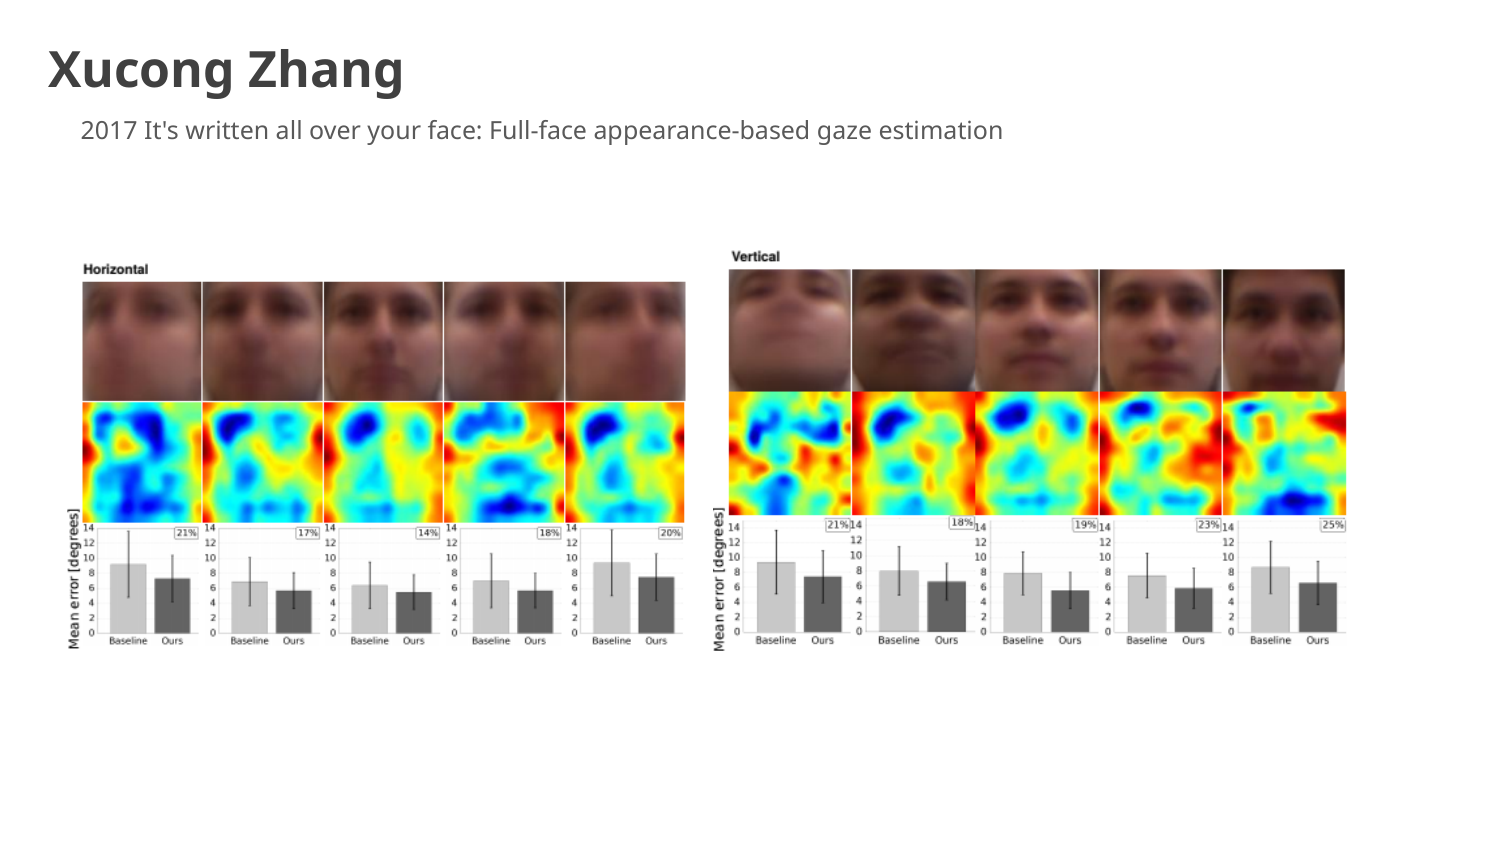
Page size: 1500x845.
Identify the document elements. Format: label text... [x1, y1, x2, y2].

text_box Xucong Zhang [32, 29, 567, 106]
picture [66, 244, 700, 659]
text_box 2017 It's written all over your face: Full-face appearance-based gaze estimation [64, 106, 1311, 153]
picture [713, 244, 1362, 659]
